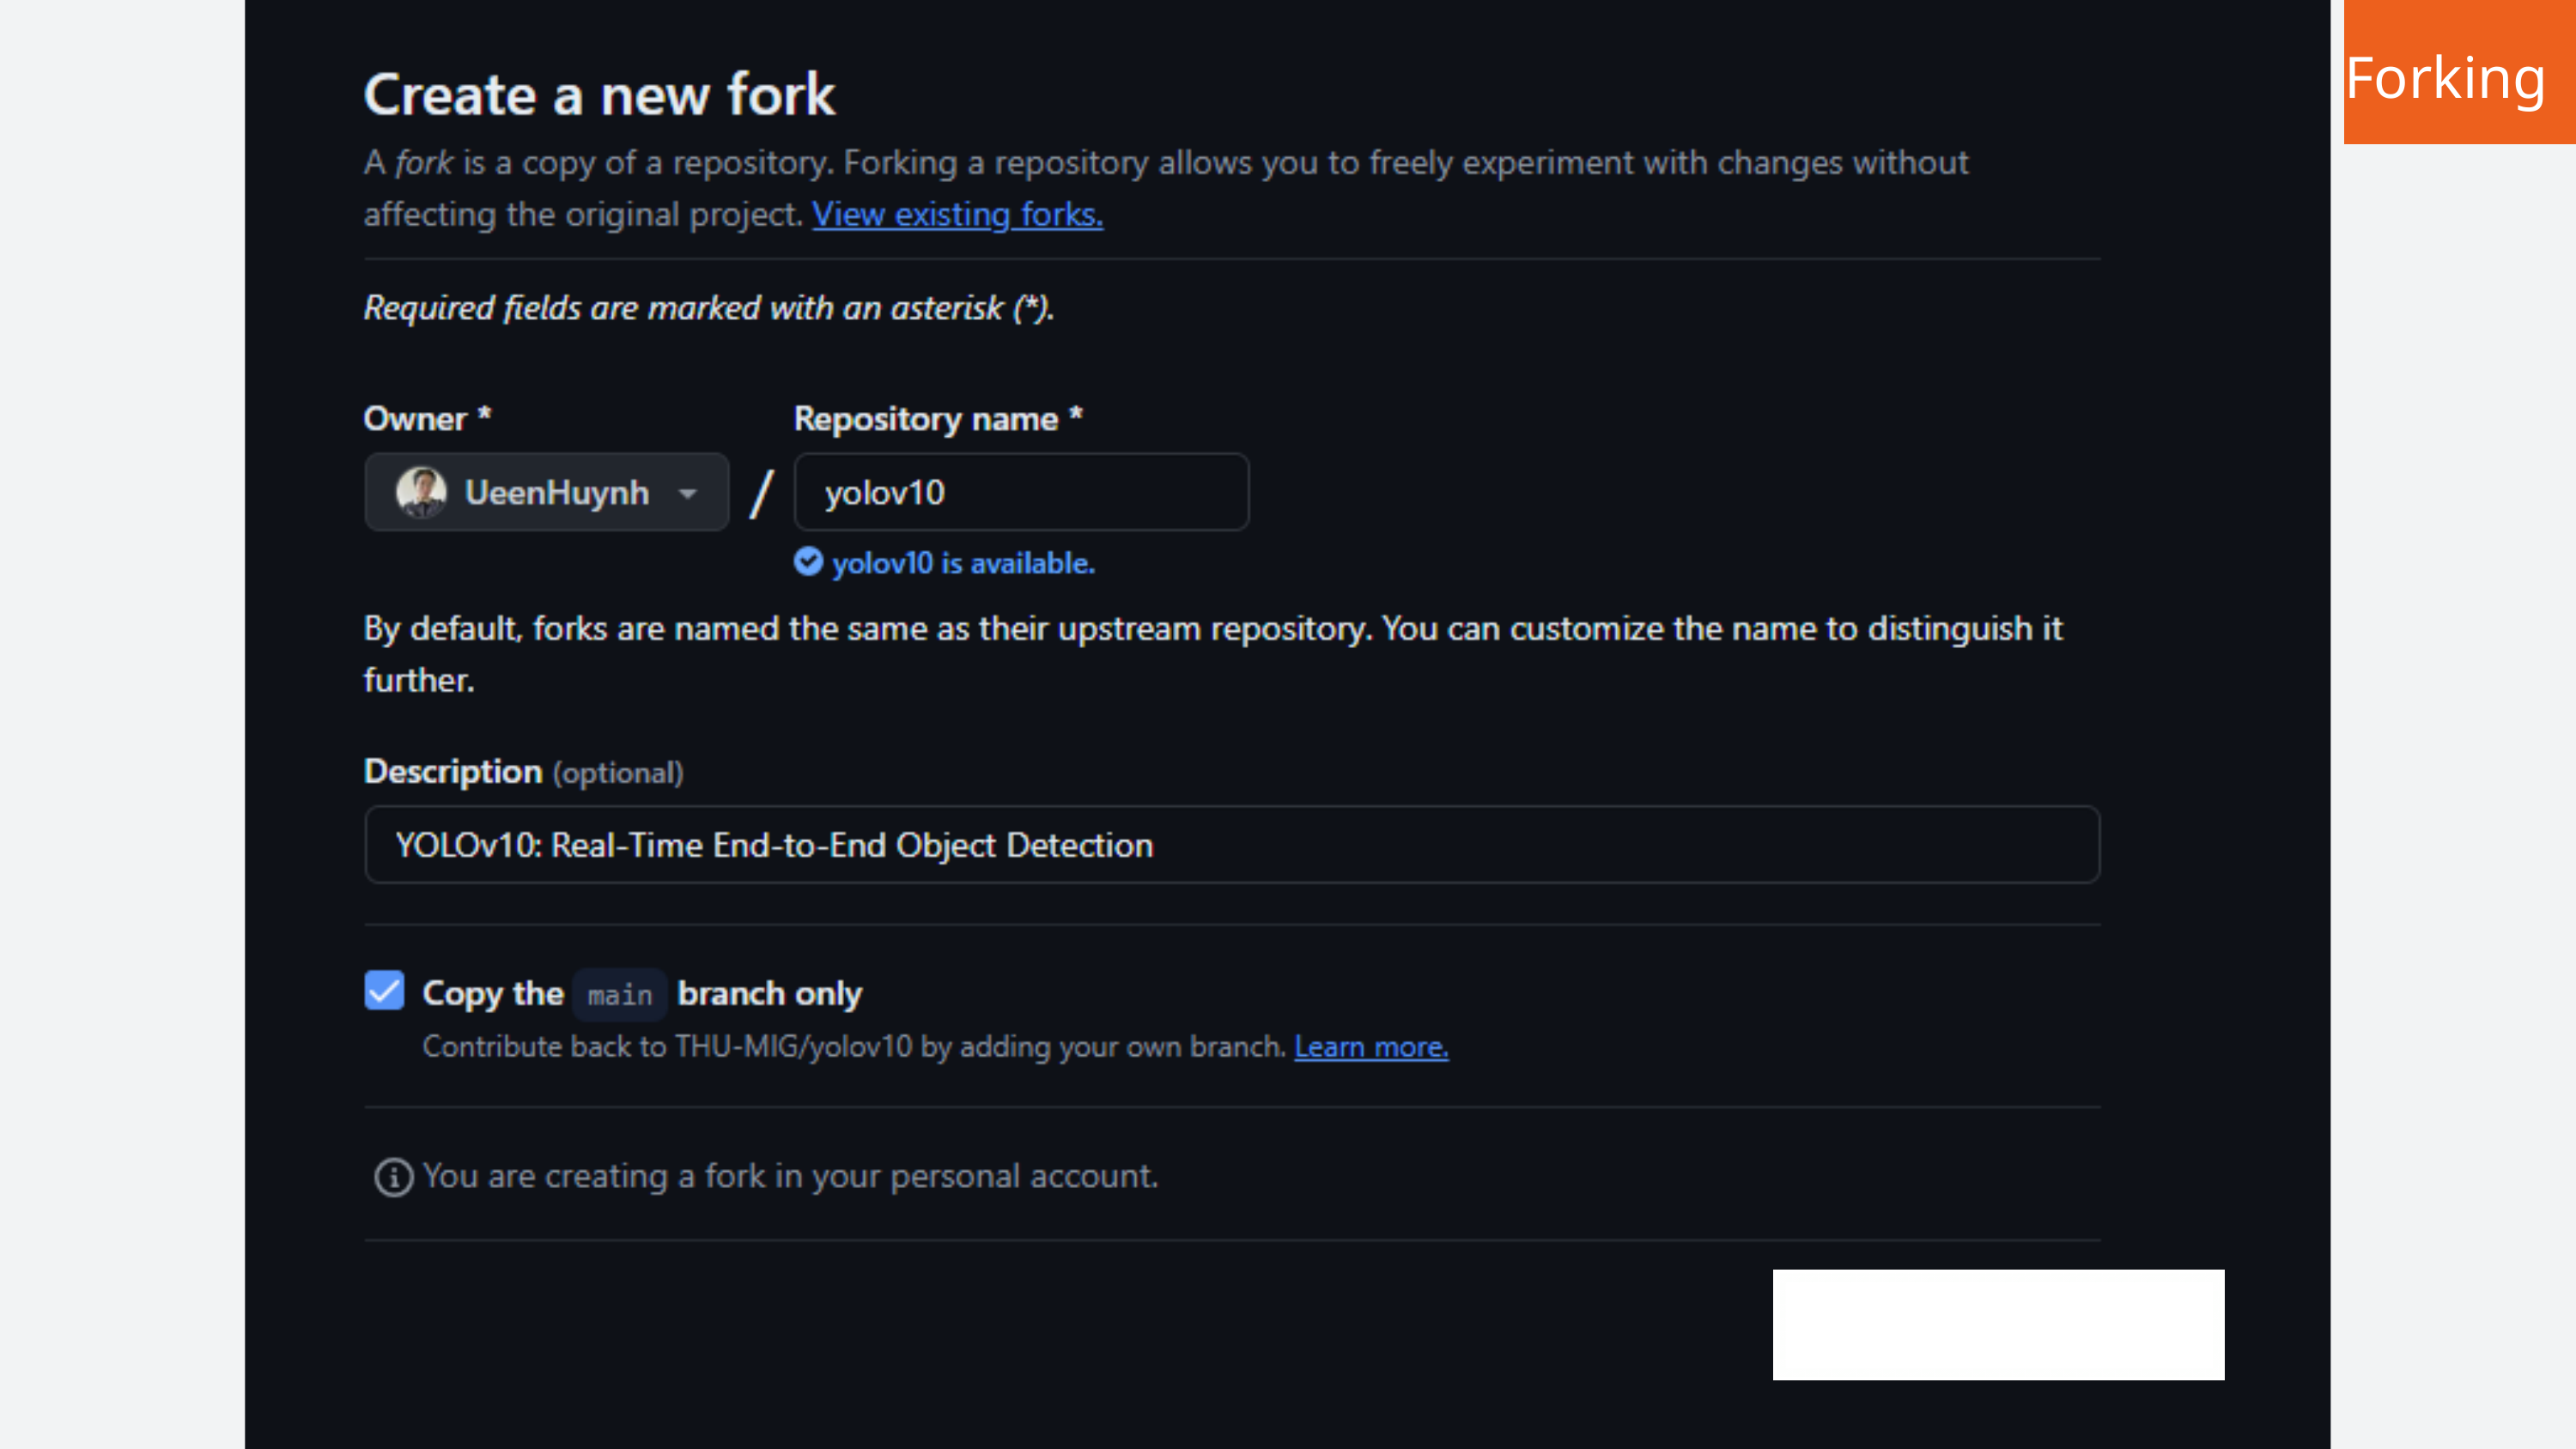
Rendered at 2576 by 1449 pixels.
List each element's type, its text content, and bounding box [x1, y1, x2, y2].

text_box [245, 0, 2331, 1449]
picture [1773, 1270, 2225, 1381]
table_header Forking [2344, 0, 2576, 144]
